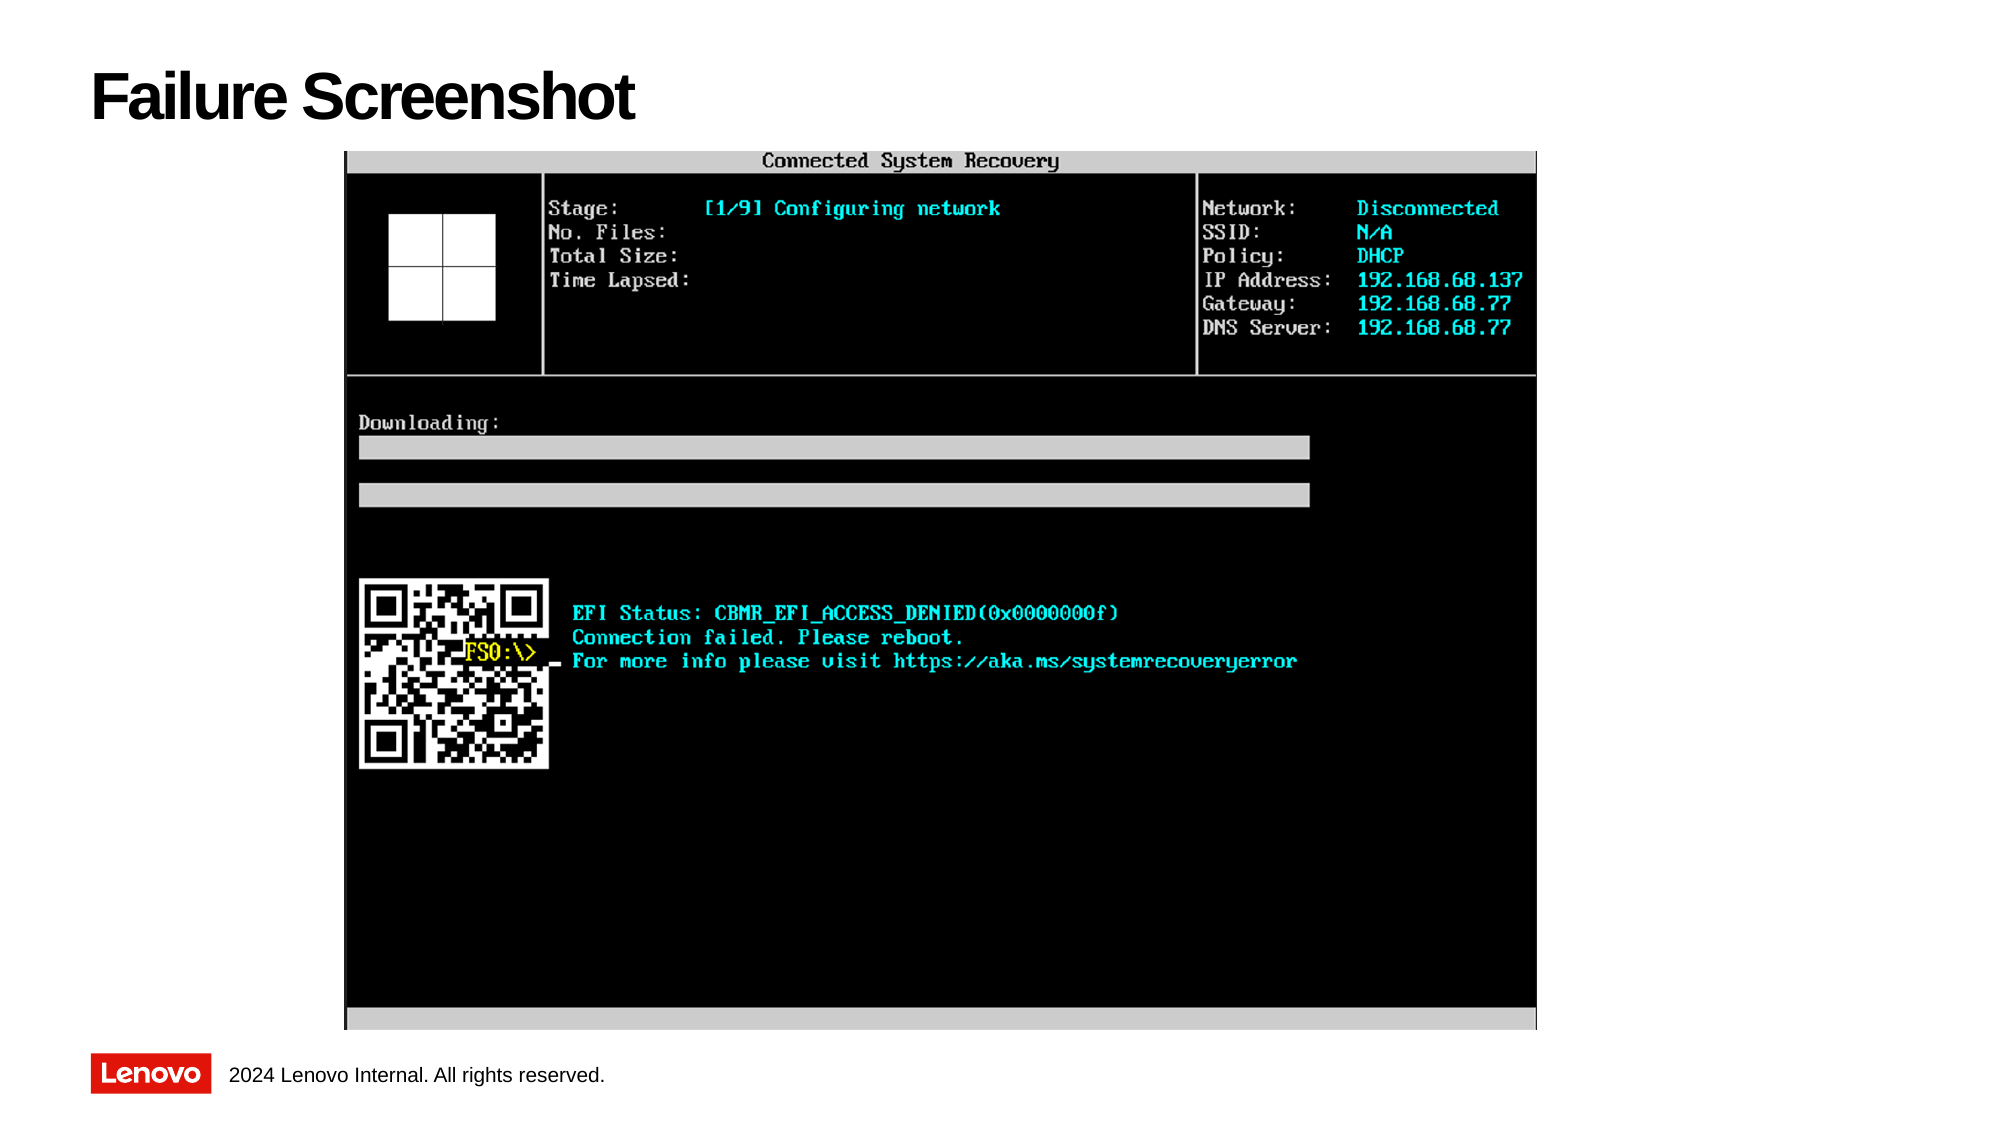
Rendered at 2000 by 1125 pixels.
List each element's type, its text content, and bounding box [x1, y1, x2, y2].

title Failure Screenshot [90, 66, 1907, 152]
picture [344, 151, 1537, 1030]
